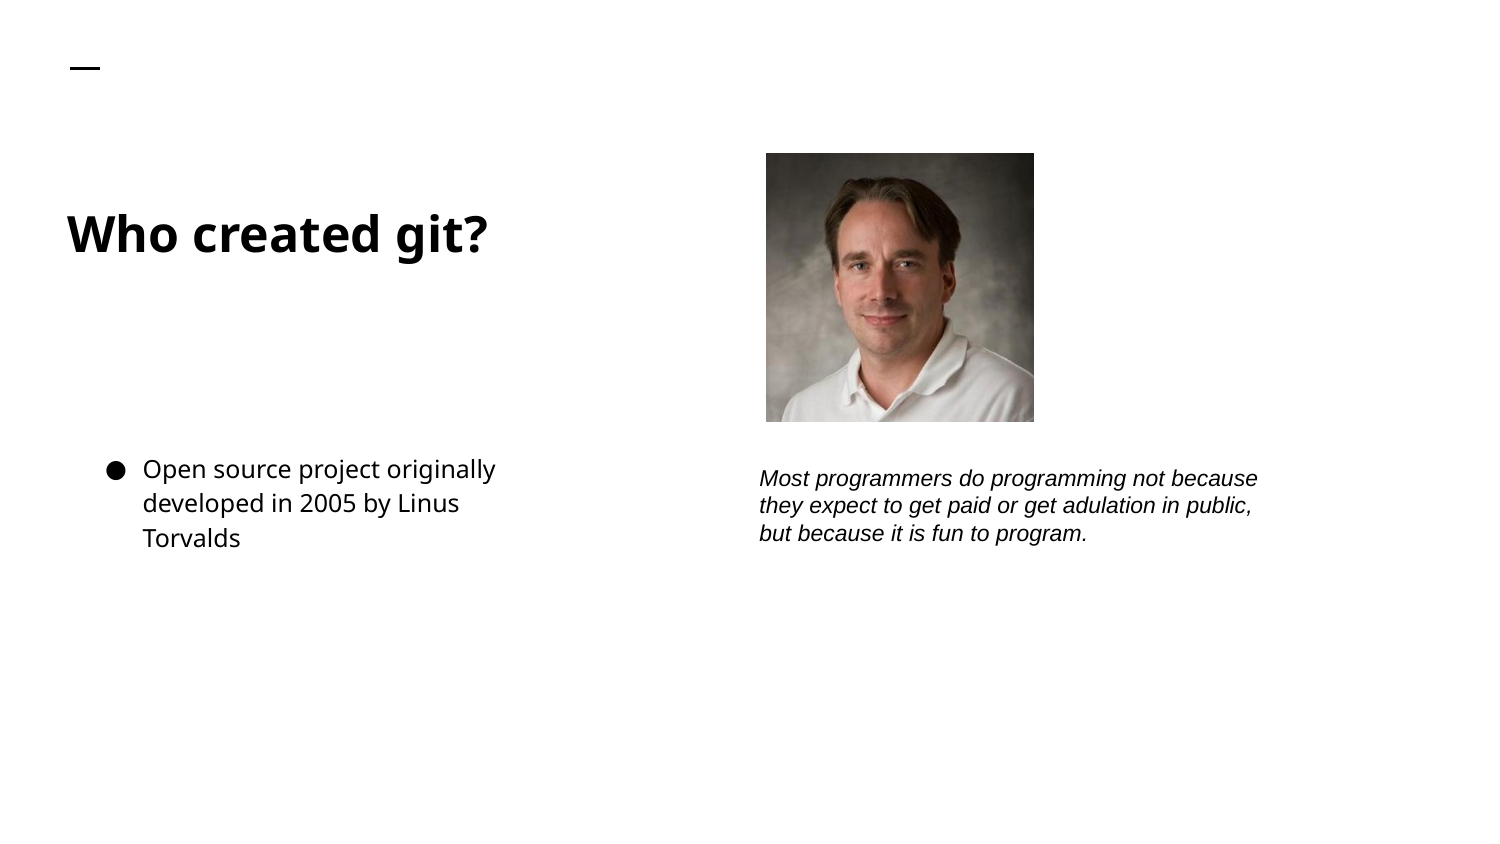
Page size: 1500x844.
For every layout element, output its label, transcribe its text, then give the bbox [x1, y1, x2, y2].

picture [765, 153, 1035, 422]
title Who created git? [52, 153, 514, 278]
text_box Most programmers do programming not because they expect to get paid or get adulation in public, but because it is fun to program. [744, 448, 1283, 764]
list Open source project originally developed in 2005 by Linus Torvalds [52, 302, 514, 764]
